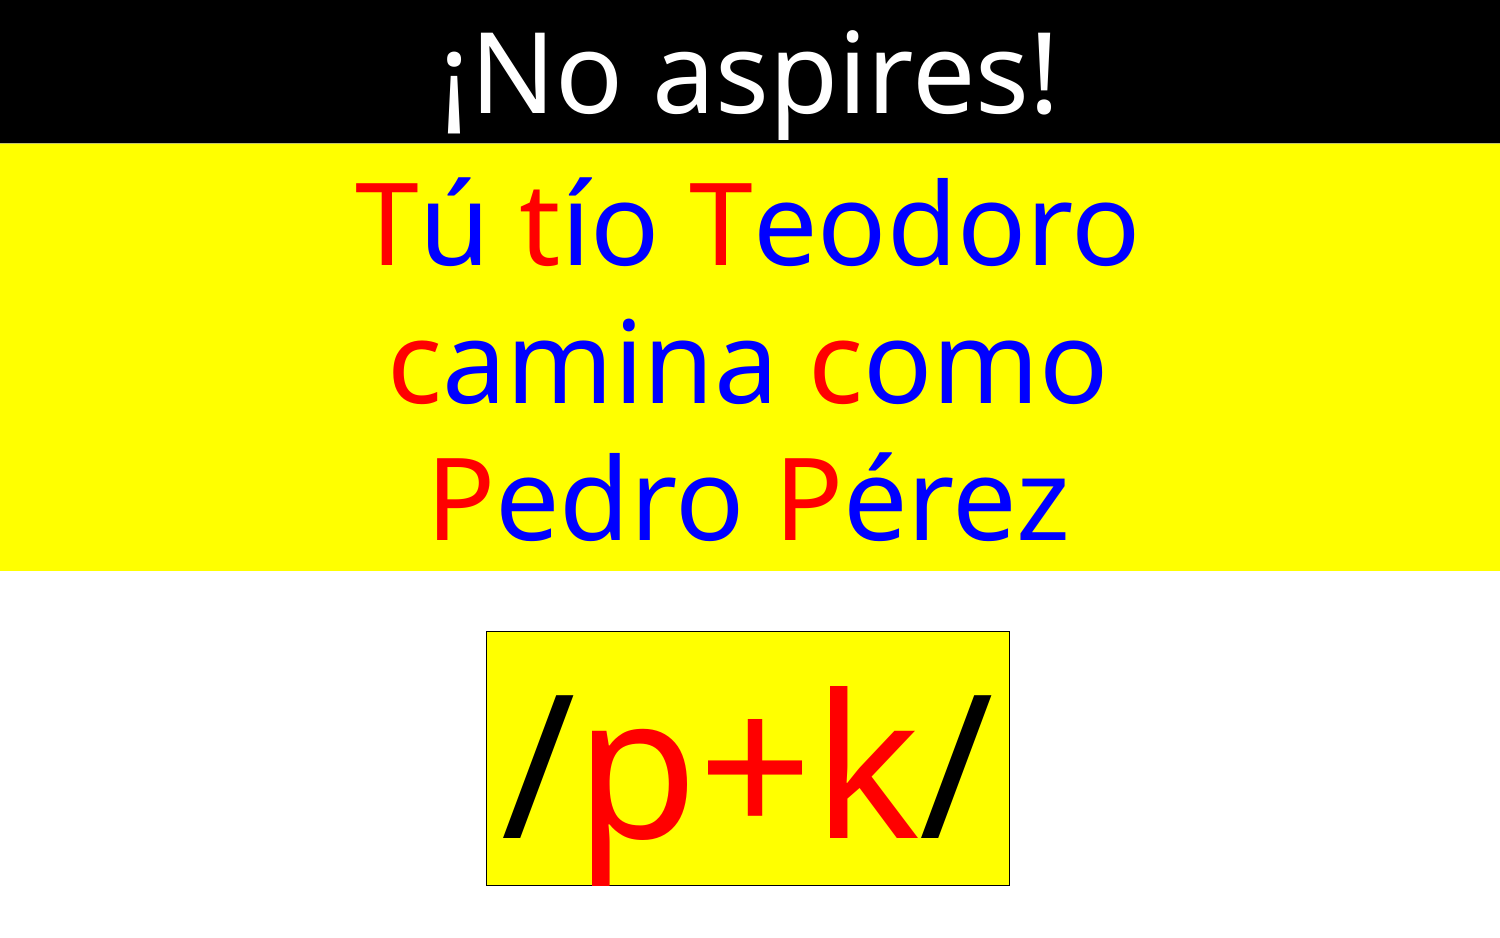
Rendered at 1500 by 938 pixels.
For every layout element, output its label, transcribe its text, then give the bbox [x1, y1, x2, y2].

text_box ¡No aspires! [0, 0, 1500, 143]
text_box /p+k/ [486, 631, 1010, 886]
text_box Tú tío Teodoro camina como Pedro Pérez [0, 143, 1500, 571]
